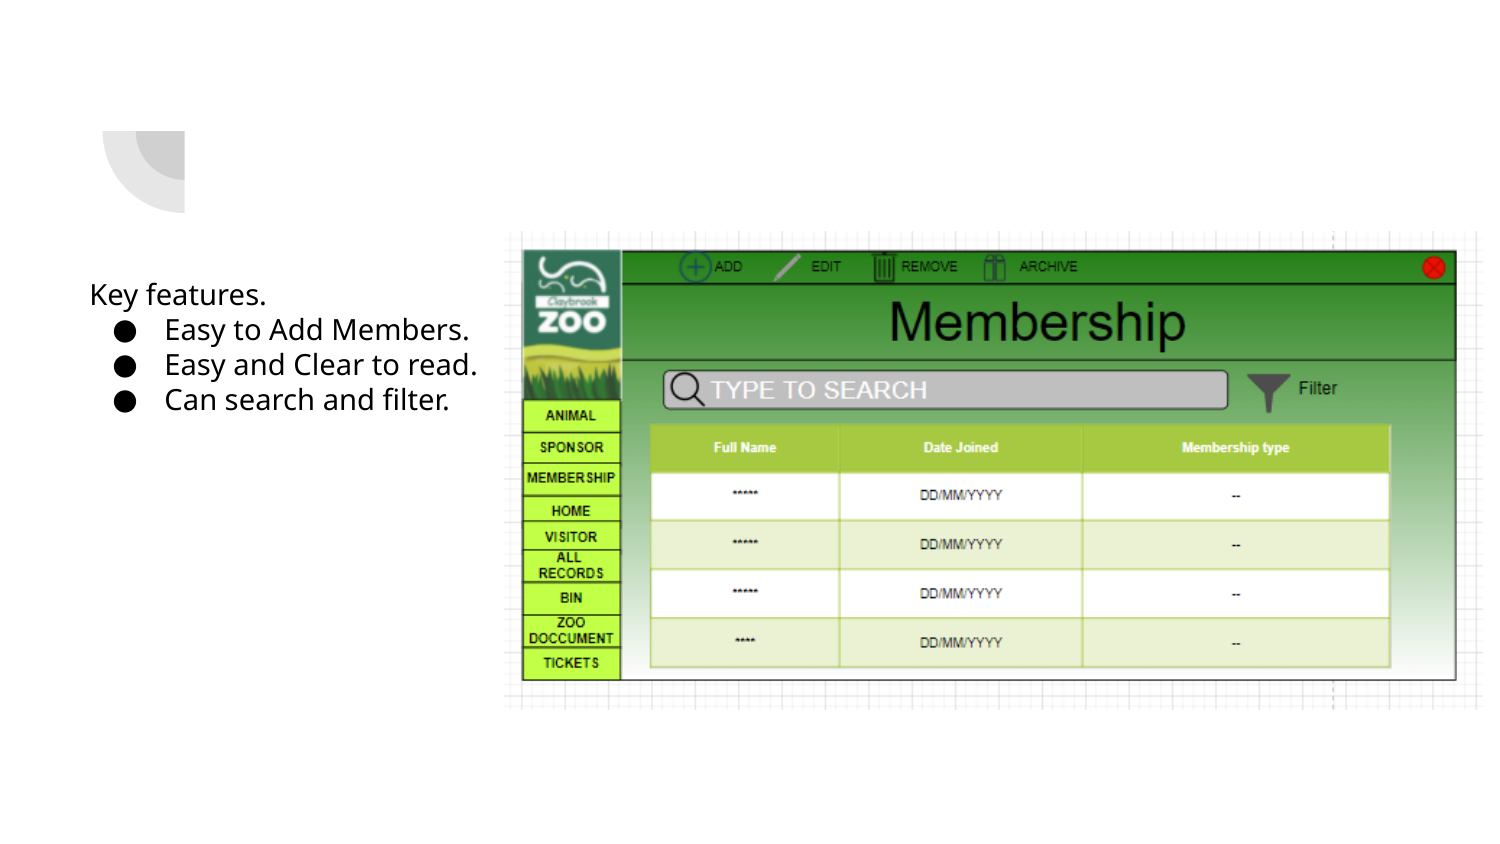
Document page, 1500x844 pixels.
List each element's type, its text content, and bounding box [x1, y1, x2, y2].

picture [504, 231, 1484, 711]
text_box Key features. Easy to Add Members. Easy and Clear to read. Can search and filter. [74, 261, 499, 466]
